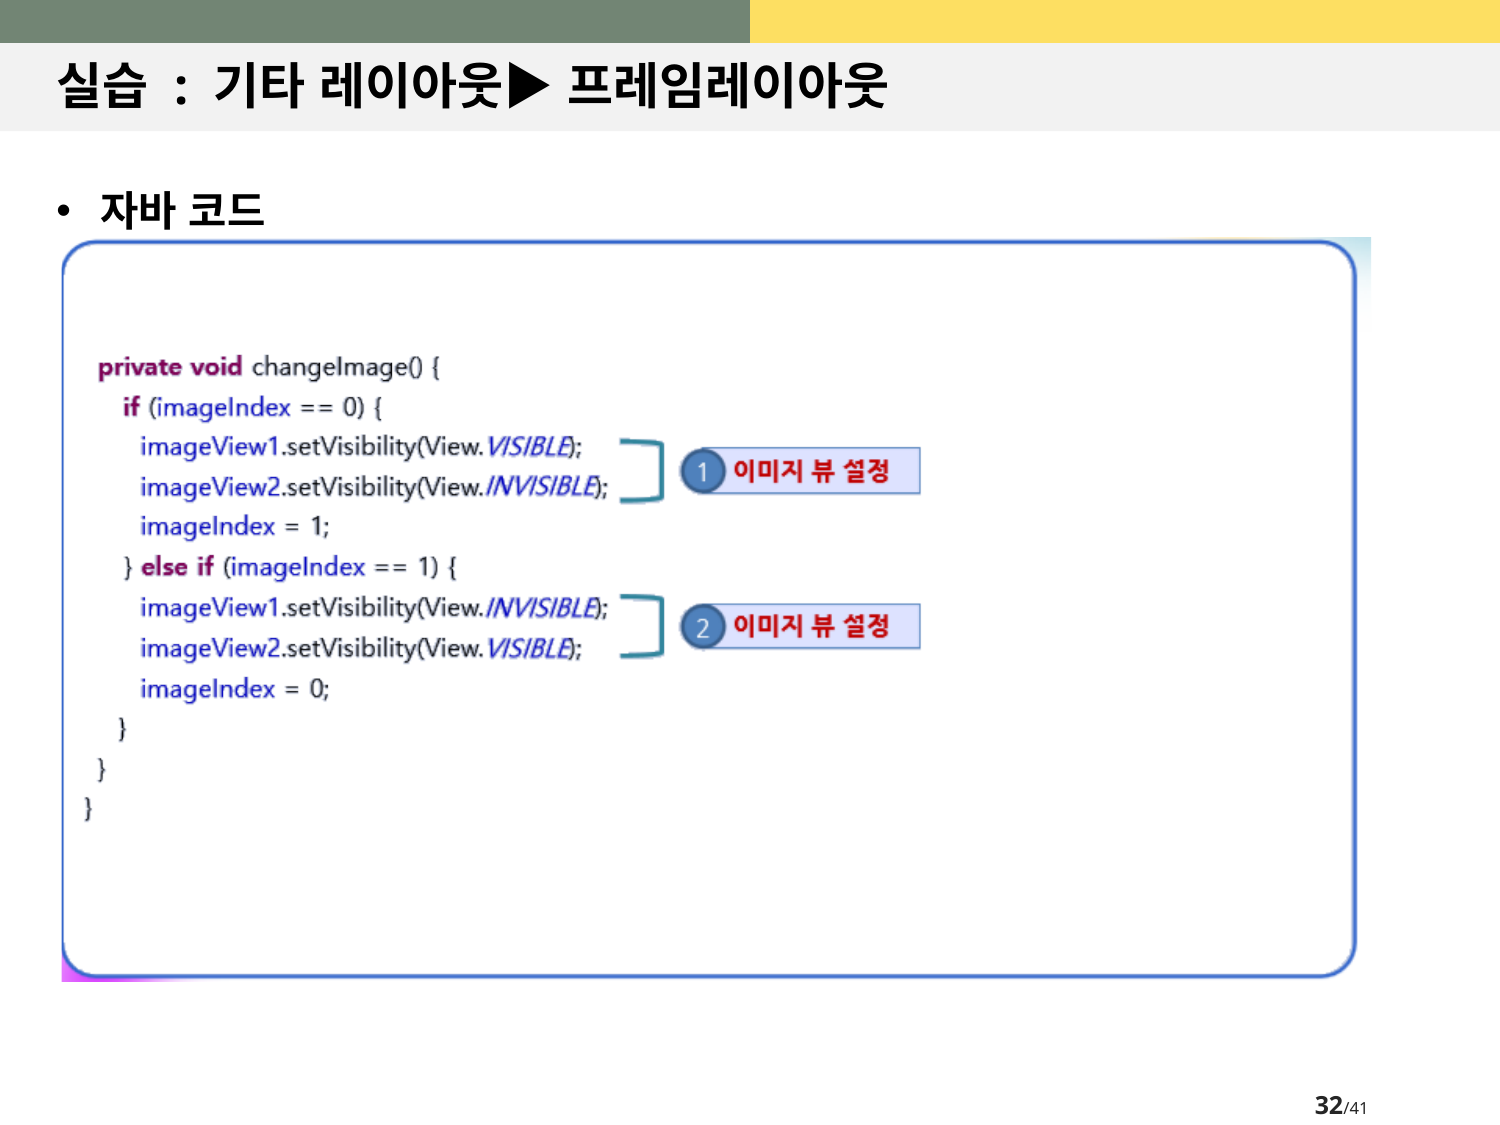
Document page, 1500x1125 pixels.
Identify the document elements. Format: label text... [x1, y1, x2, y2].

list 자바 코드 [41, 172, 1459, 1048]
title 실습 : 기타 레이아웃▶ 프레임레이아웃 [41, 42, 1459, 128]
picture [61, 237, 1372, 982]
